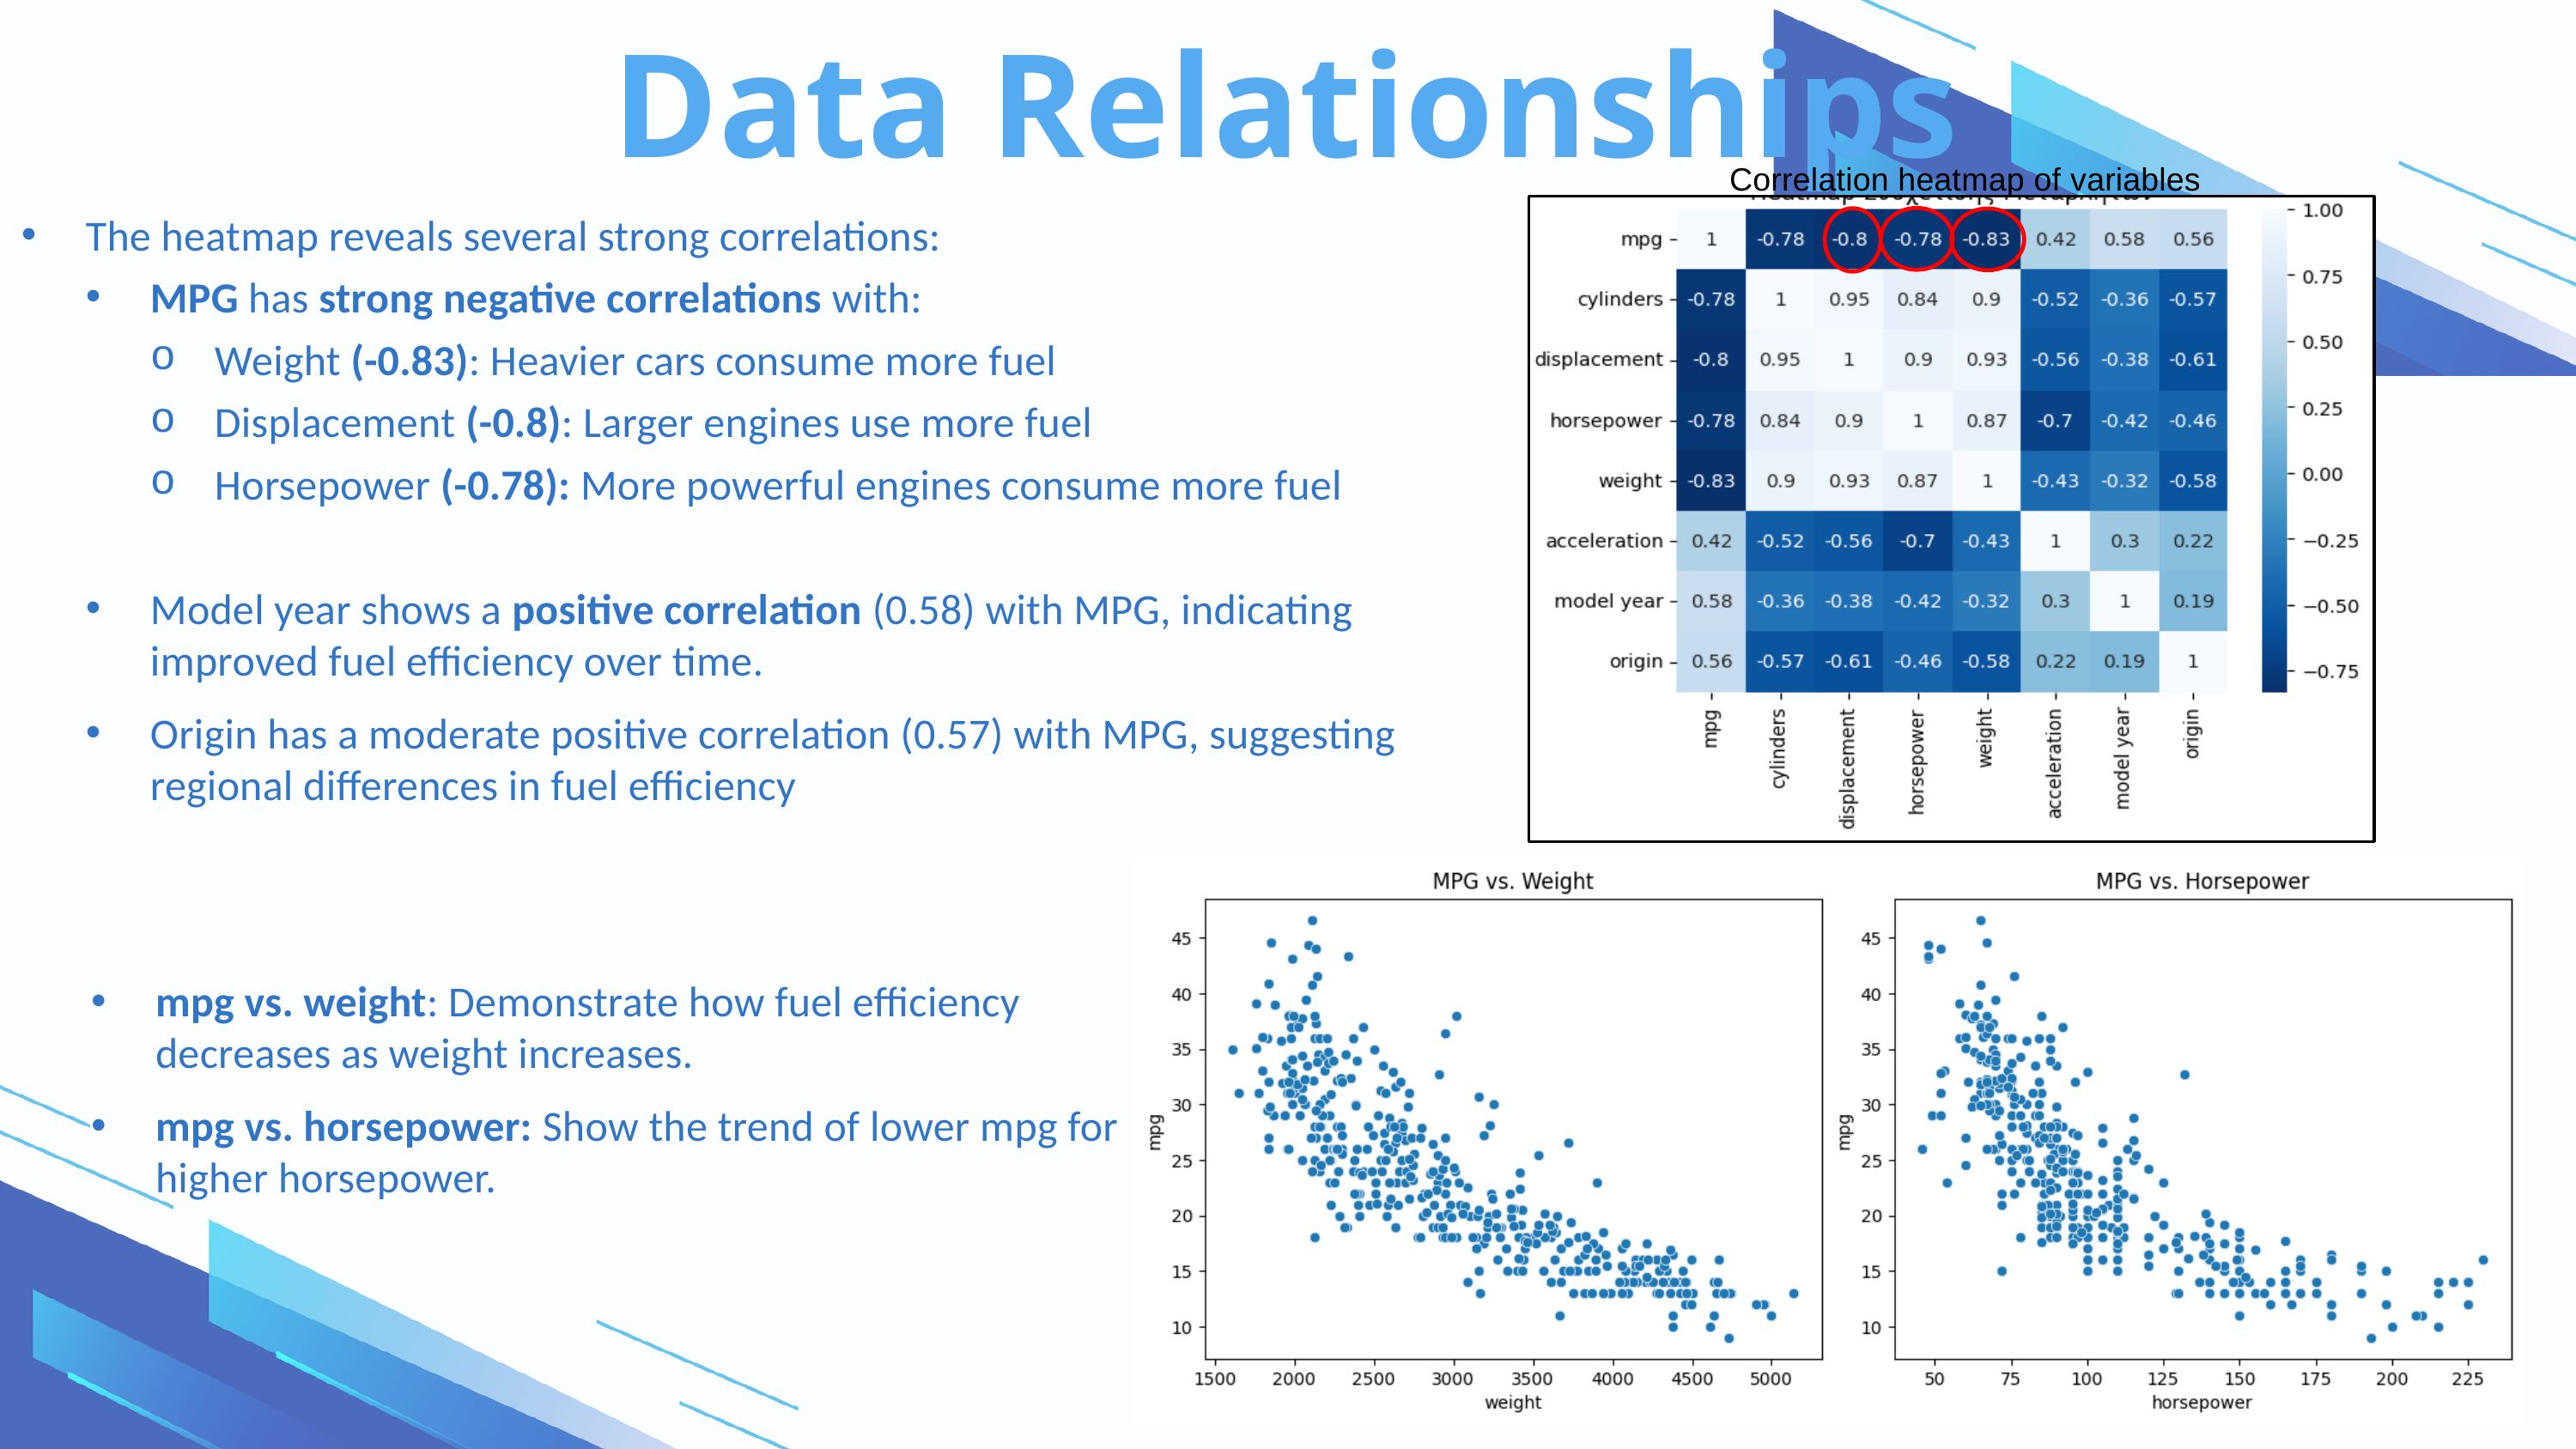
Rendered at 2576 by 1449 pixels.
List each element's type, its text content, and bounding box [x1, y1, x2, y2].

picture [1134, 859, 2523, 1426]
text_box mpg vs. weight: Demonstrate how fuel efficiency decreases as weight increases. mpg vs. horsepower: Show the trend of lower mpg for higher horsepower. [90, 973, 1130, 1202]
picture [1530, 197, 2373, 841]
text_box [0, 1072, 799, 1449]
text_box [2222, 0, 2576, 376]
text_box The heatmap reveals several strong correlations: MPG has strong negative correlations with: Weight (-0.83): Heavier cars consume more fuel Displacement (-0.8): Larger engines use more fuel Horsepower (-0.78): More powerful engines consume more fuel Model year shows a positive correlation (0.58) with MPG, indicating improved fuel efficiency over time. Origin has a moderate positive correlation (0.57) with MPG, suggesting regional differences in fuel efficiency [21, 208, 1522, 809]
text_box Correlation heatmap of variables [1716, 153, 2222, 195]
text_box Data Relationships [0, 0, 2574, 186]
